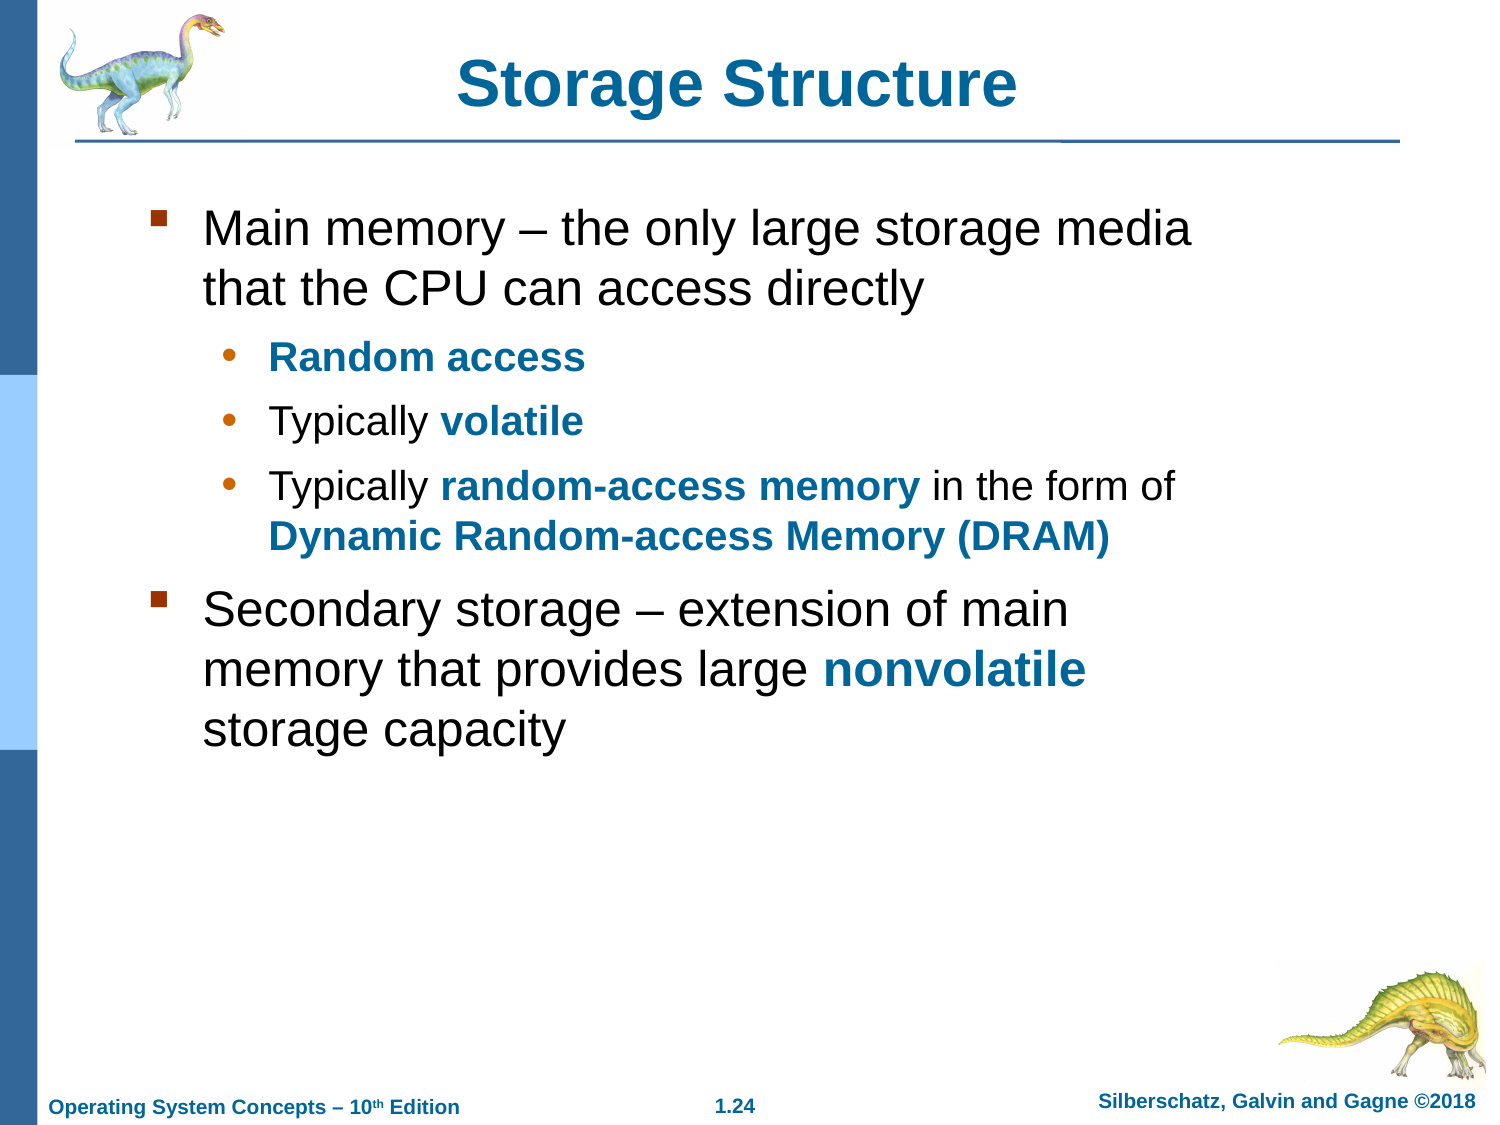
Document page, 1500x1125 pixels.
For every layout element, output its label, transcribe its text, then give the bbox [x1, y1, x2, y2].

list Main memory – the only large storage media that the CPU can access directly Random access Typically volatile Typically random-access memory in the form of Dynamic Random-access Memory (DRAM) Secondary storage – extension of main memory that provides large nonvolatile storage capacity [131, 187, 1238, 909]
title Storage Structure [75, 32, 1401, 128]
picture [46, 0, 243, 149]
picture [1275, 959, 1486, 1090]
